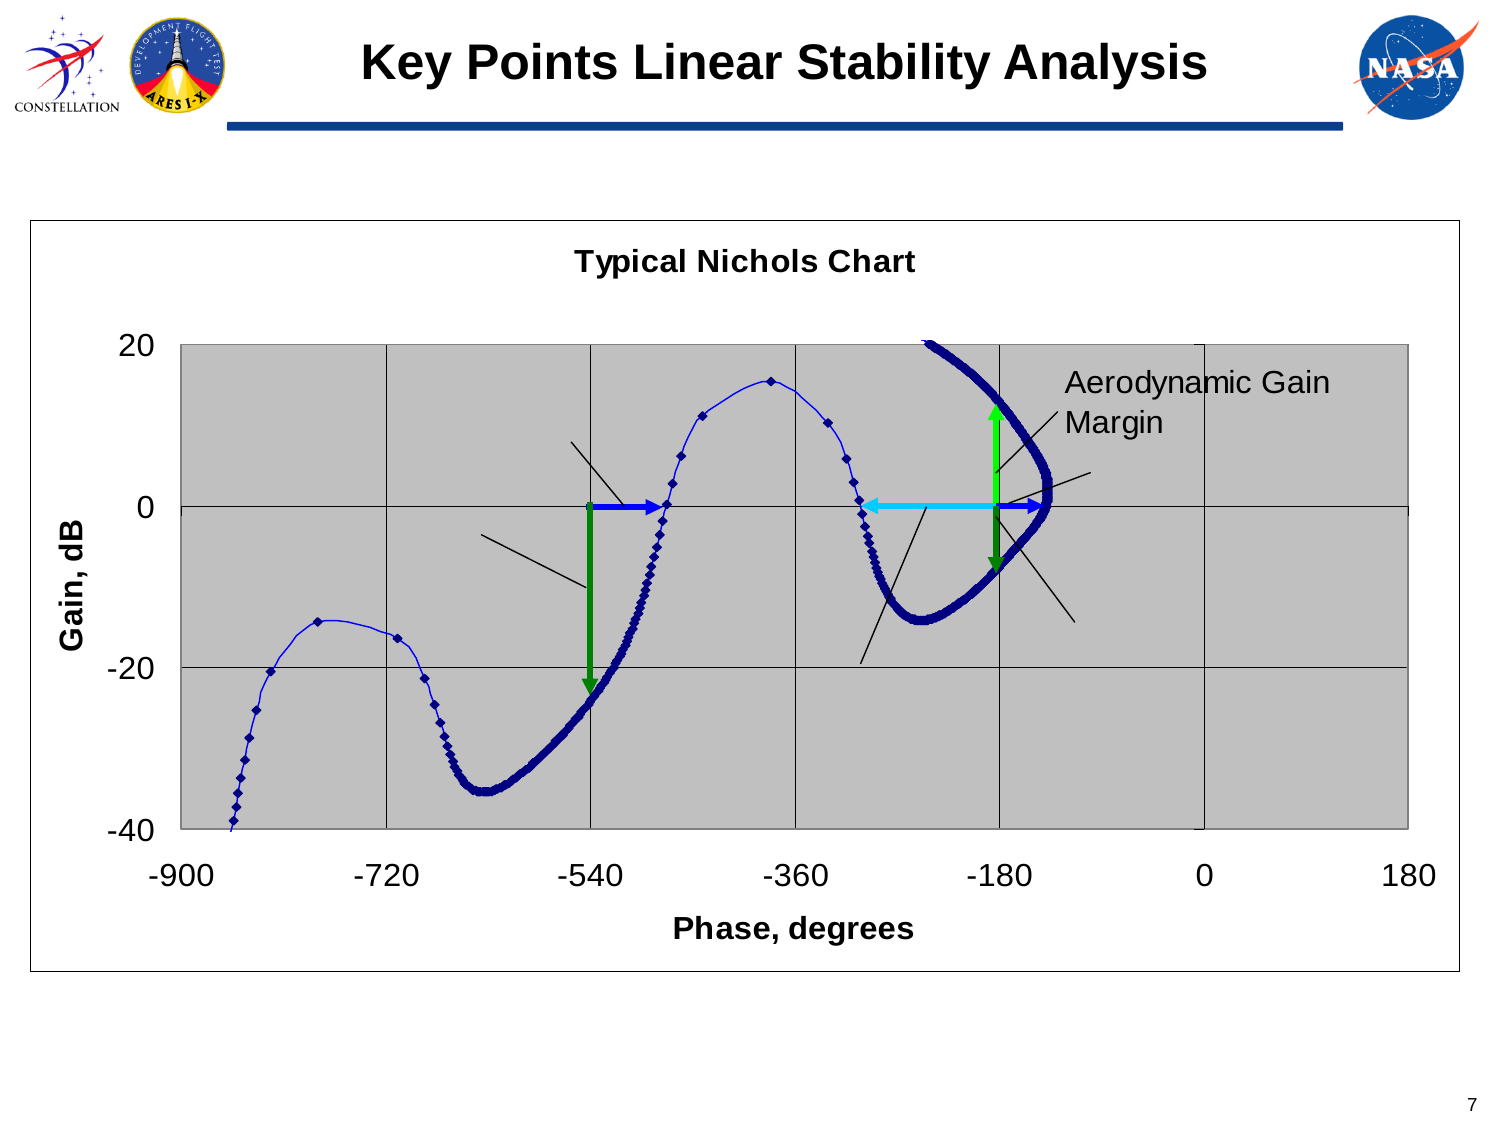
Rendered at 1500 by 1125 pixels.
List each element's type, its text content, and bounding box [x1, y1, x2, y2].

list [22, 212, 1469, 979]
picture [1353, 15, 1479, 120]
slide_number 7 [1177, 1082, 1478, 1125]
picture [14, 15, 120, 115]
picture [127, 15, 227, 115]
title Key Points Linear Stability Analysis [226, 9, 1344, 110]
